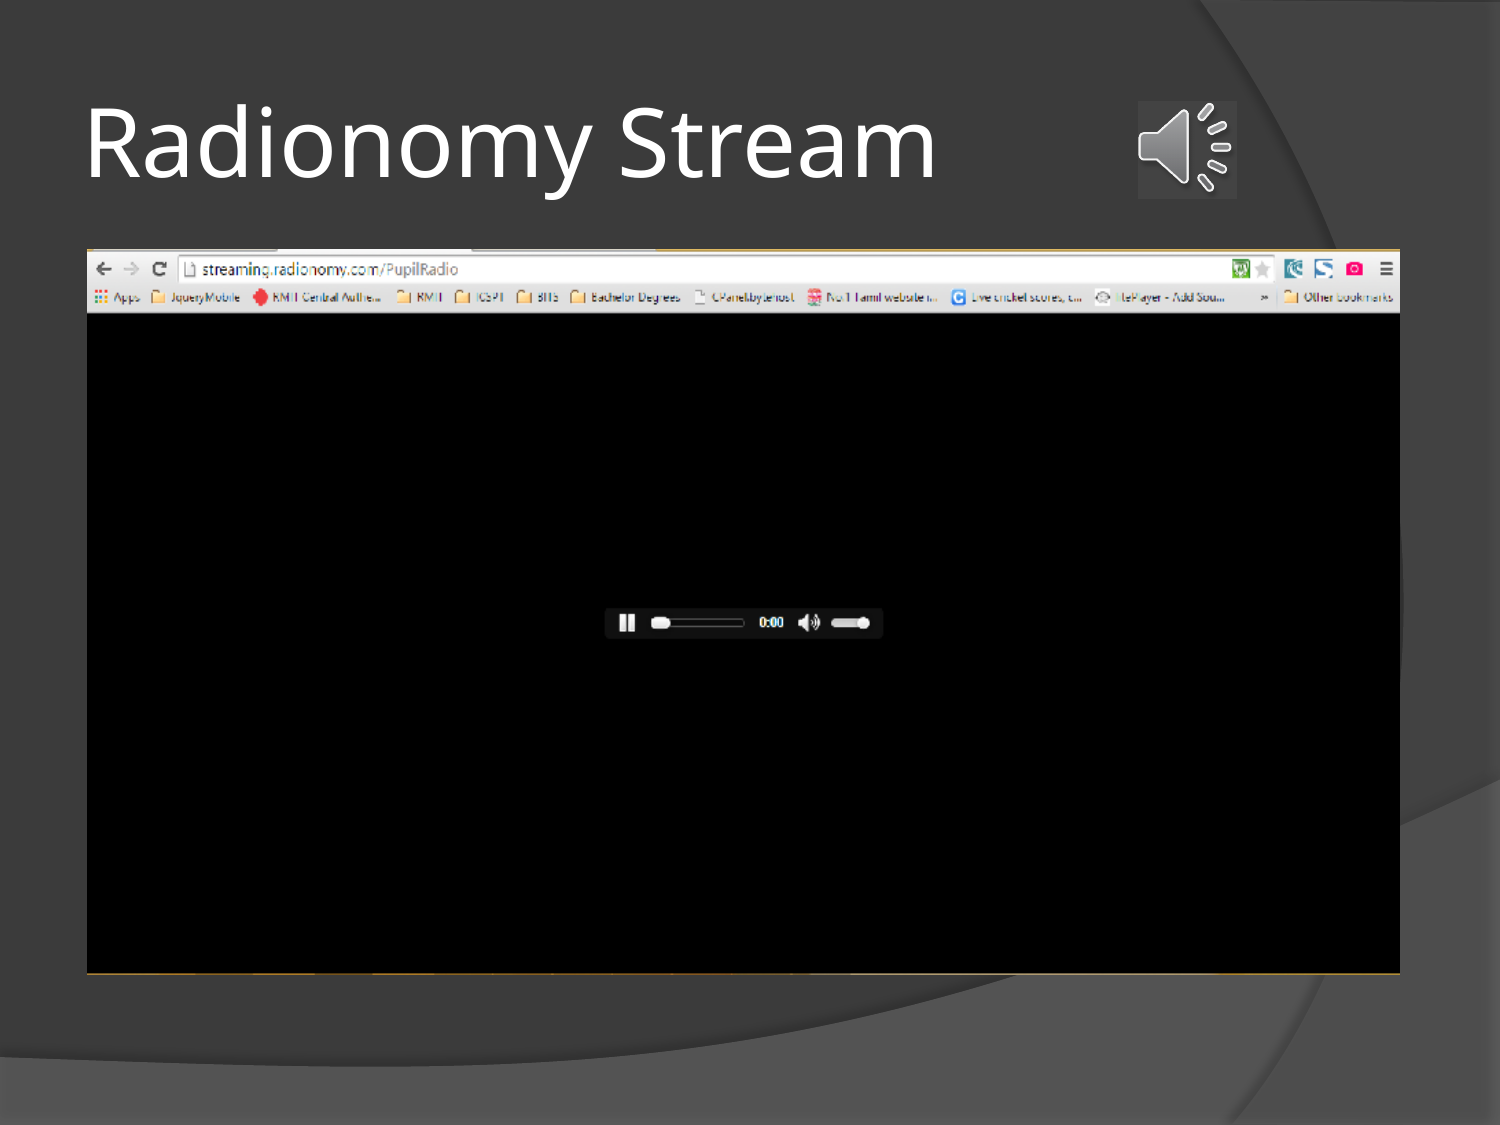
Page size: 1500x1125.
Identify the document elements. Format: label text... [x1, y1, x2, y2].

title Radionomy Stream [75, 45, 1300, 233]
picture [1137, 99, 1238, 201]
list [87, 249, 1401, 976]
